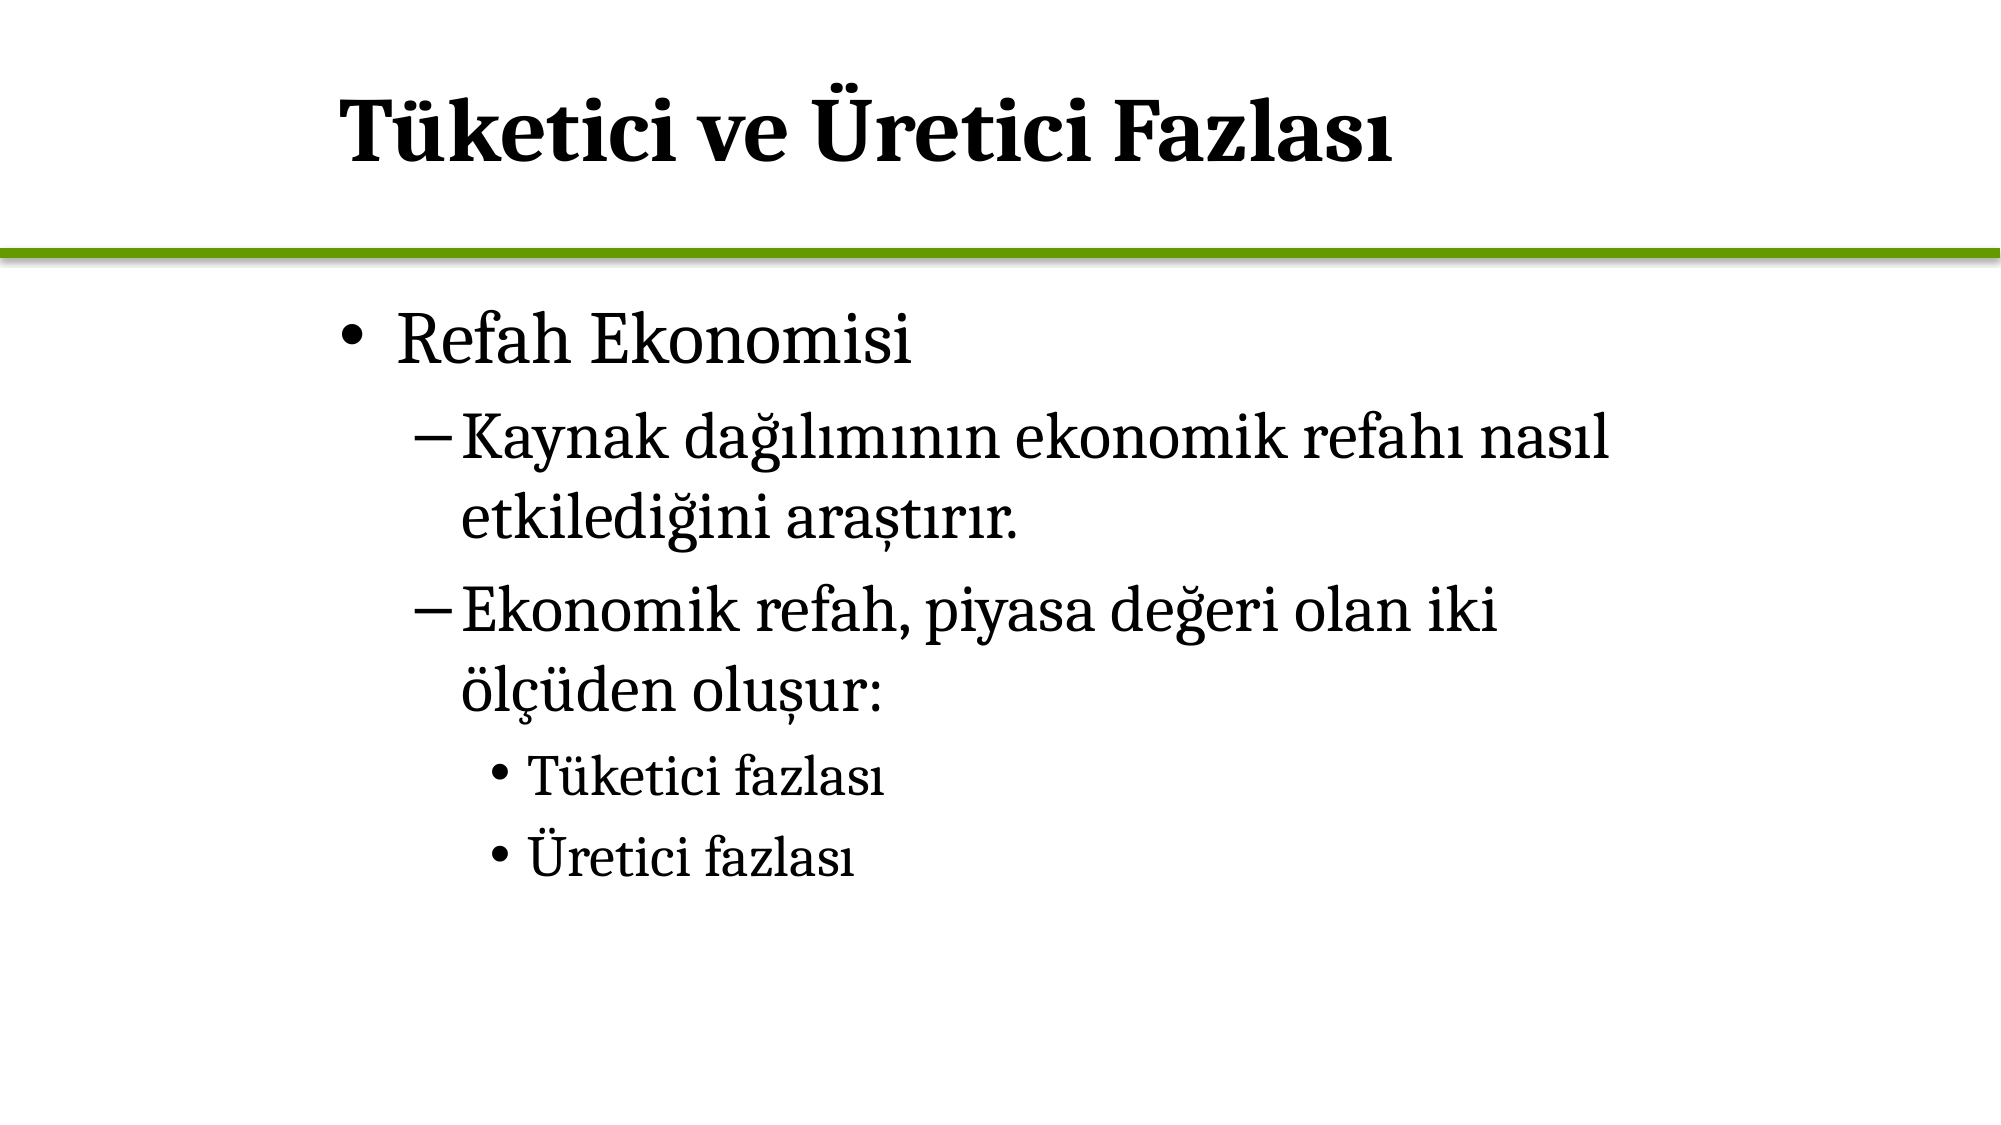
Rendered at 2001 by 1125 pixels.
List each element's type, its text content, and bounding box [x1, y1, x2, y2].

list Refah Ekonomisi Kaynak dağılımının ekonomik refahı nasıl etkilediğini araştırır. Ekonomik refah, piyasa değeri olan iki ölçüden oluşur: Tüketici fazlası Üretici fazlası [324, 280, 1675, 1085]
title Tüketici ve Üretici Fazlası [324, 0, 1675, 251]
